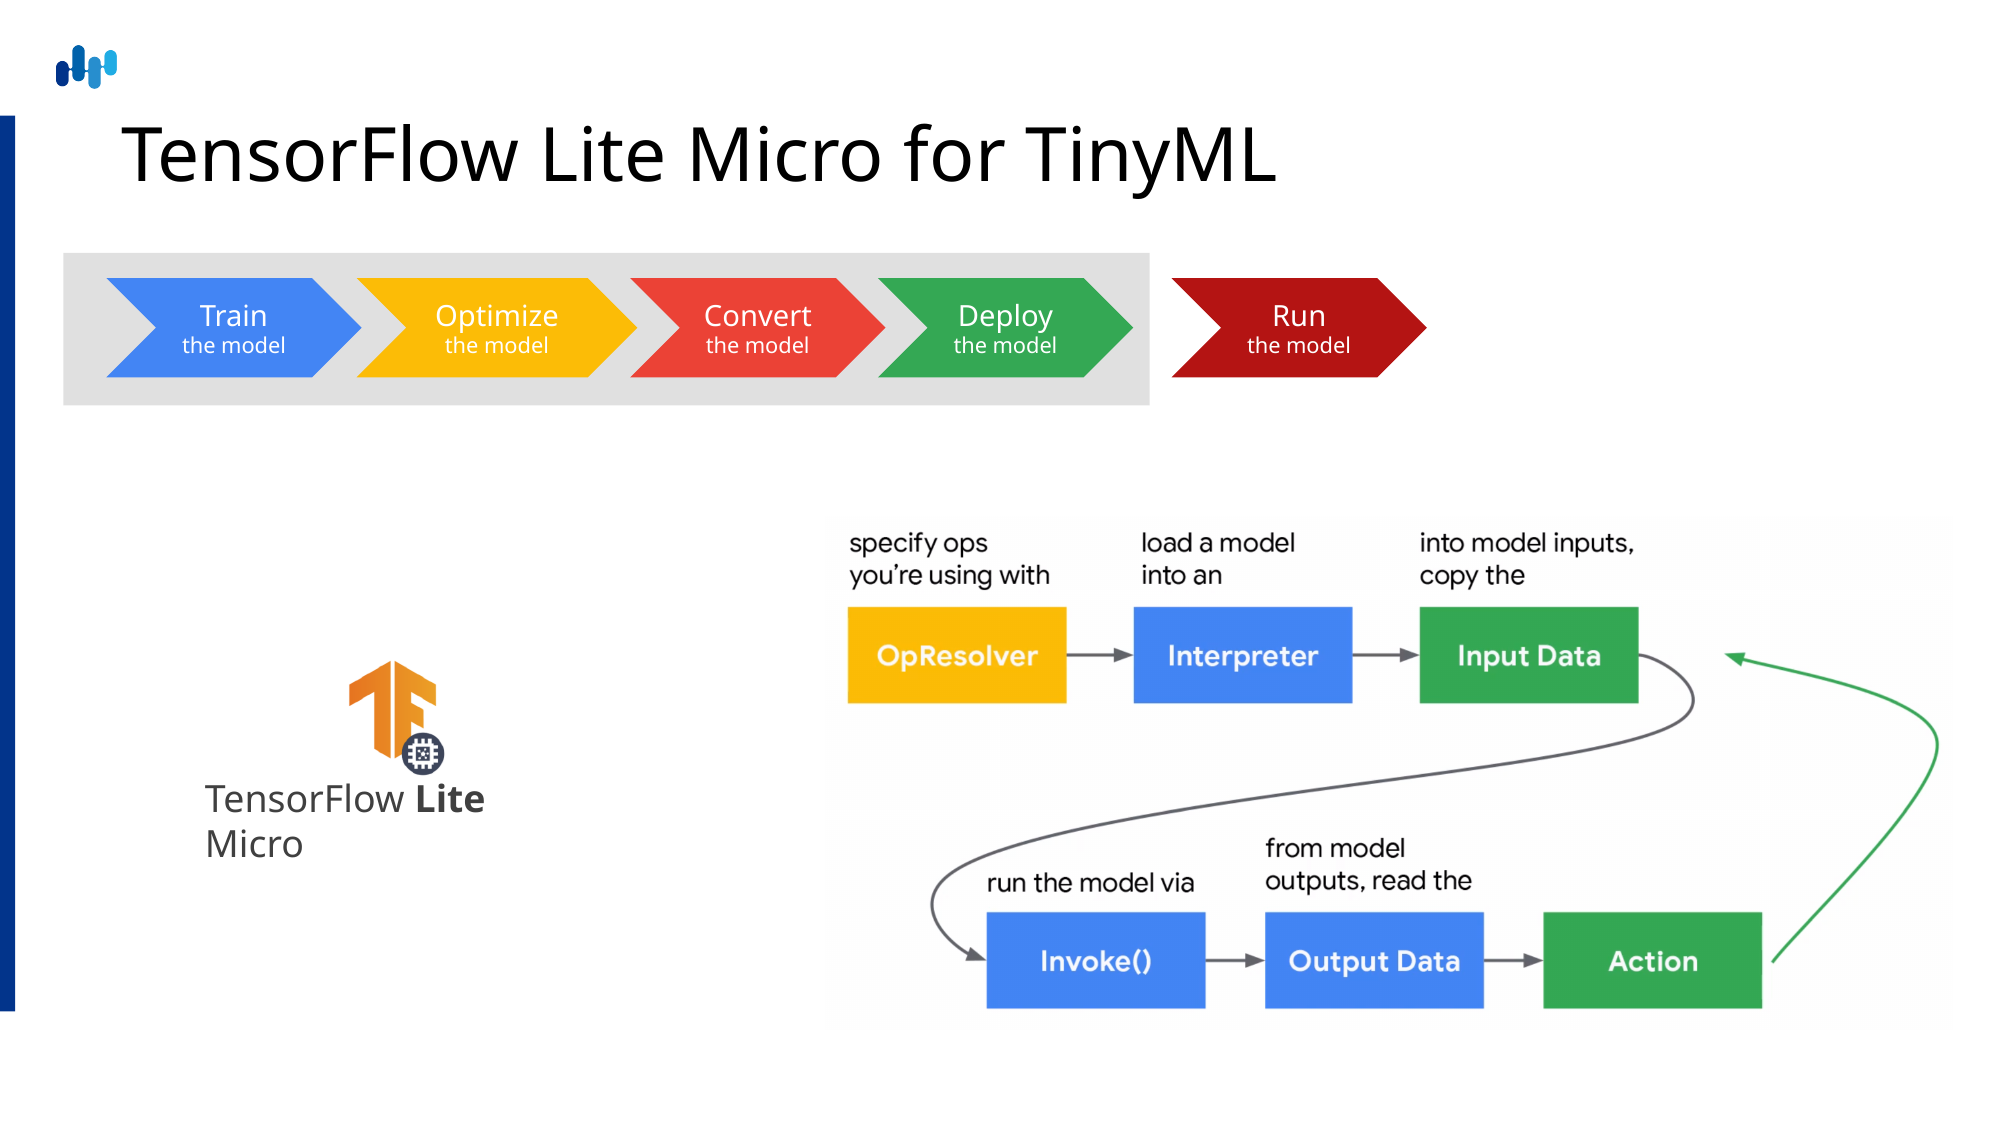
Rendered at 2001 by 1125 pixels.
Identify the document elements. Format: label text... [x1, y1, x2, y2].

picture [824, 516, 1953, 1030]
text_box [0, 115, 16, 1012]
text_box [190, 659, 607, 829]
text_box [63, 252, 1427, 406]
picture [56, 45, 117, 89]
text_box TensorFlow Lite Micro for TinyML [106, 99, 1649, 204]
